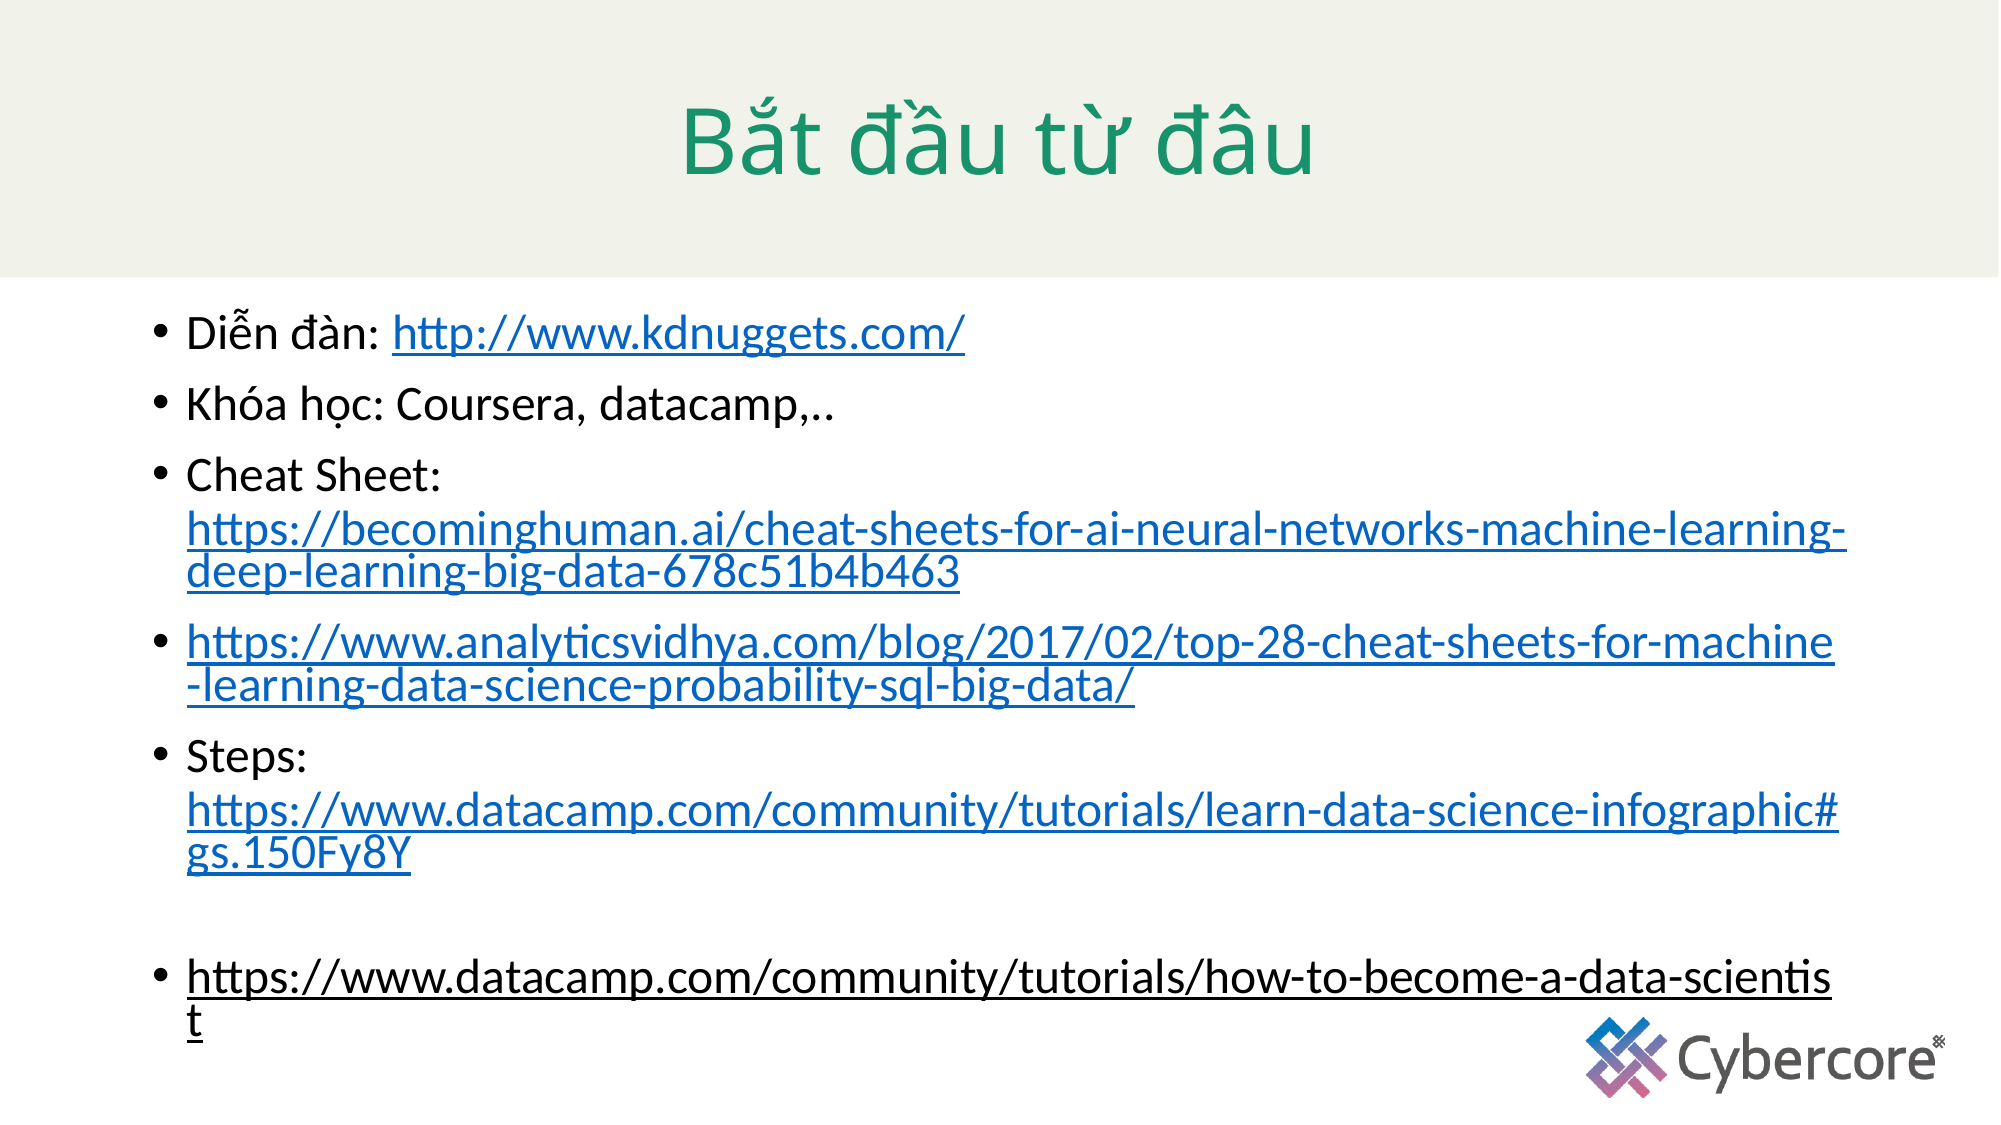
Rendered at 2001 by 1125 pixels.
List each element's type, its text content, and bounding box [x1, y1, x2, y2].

list Diễn đàn: http://www.kdnuggets.com/ Khóa học: Coursera, datacamp,.. Cheat Sheet: https://becominghuman.ai/cheat-sheets-for-ai-neural-networks-machine-learning-deep-learning-big-data-678c51b4b463 https://www.analyticsvidhya.com/blog/2017/02/top-28-cheat-sheets-for-machine-learning-data-science-probability-sql-big-data/ Steps: https://www.datacamp.com/community/tutorials/learn-data-science-infographic#gs.150Fy8Y https://www.datacamp.com/community/tutorials/how-to-become-a-data-scientist https://www.youtube.com/watch?v=IpGxLWOIZy4 [137, 299, 1863, 1014]
title Bắt đầu từ đâu [0, 0, 1999, 278]
picture [1585, 1016, 1945, 1098]
